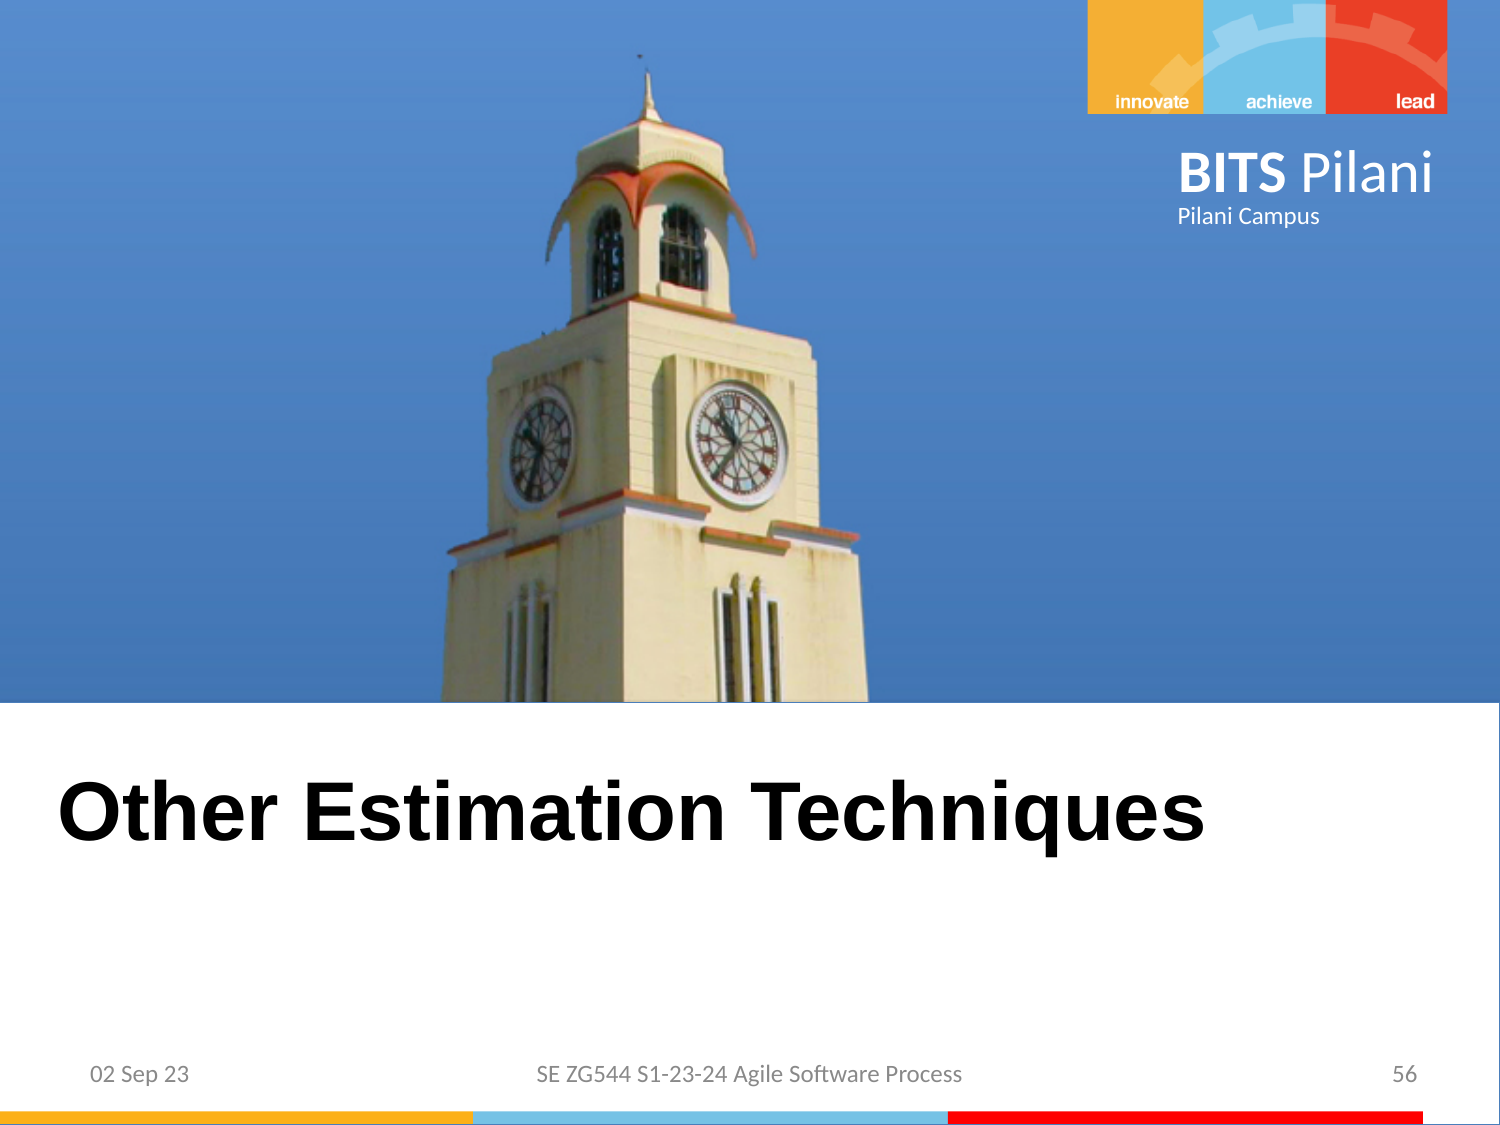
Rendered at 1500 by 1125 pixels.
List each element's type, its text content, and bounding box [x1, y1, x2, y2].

text_box SE ZG544 S1-23-24 Agile Software Process [519, 1050, 980, 1096]
list Other Estimation Techniques [49, 761, 1438, 1026]
slide_number 56 [1382, 1051, 1426, 1094]
picture [0, 0, 1500, 702]
text_box 02 Sep 23 [82, 1050, 418, 1096]
